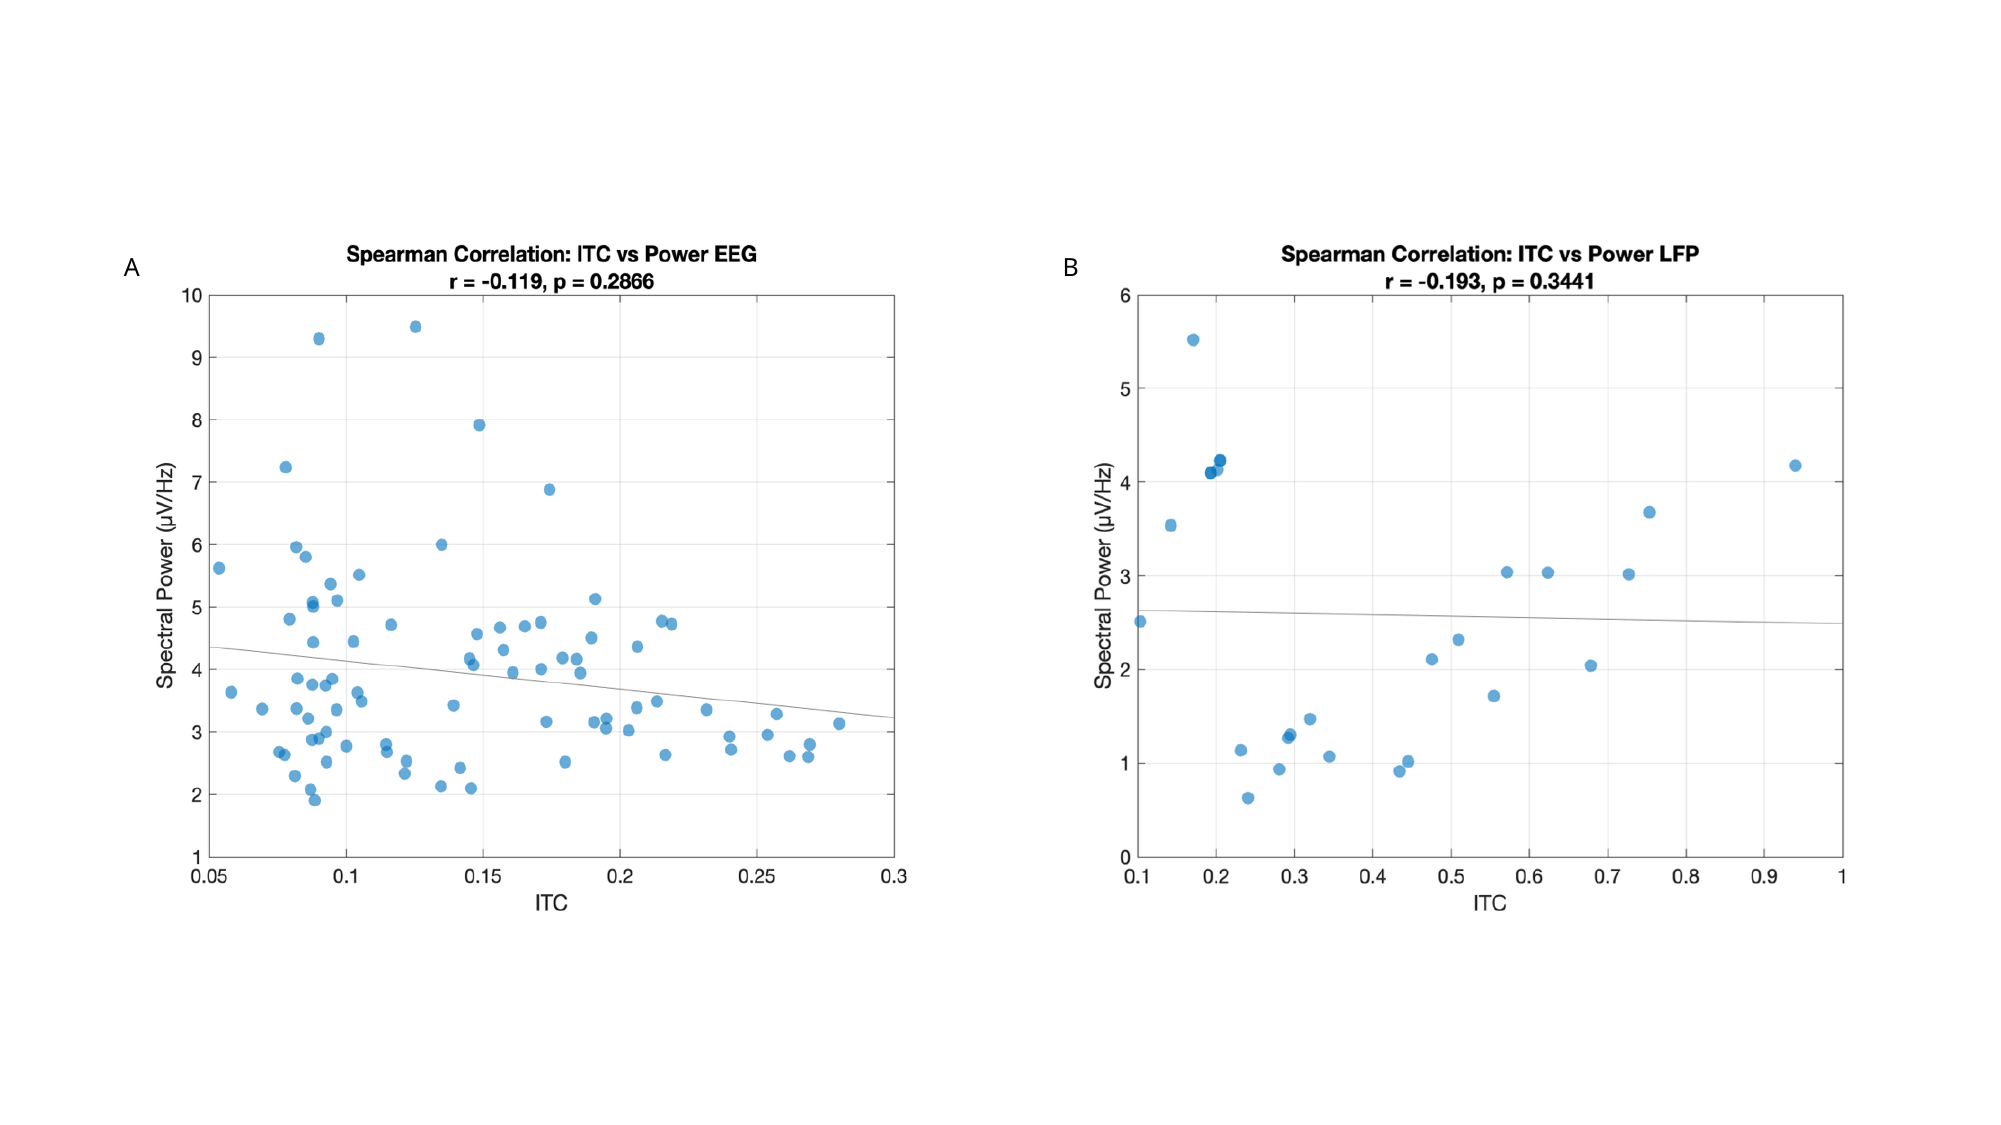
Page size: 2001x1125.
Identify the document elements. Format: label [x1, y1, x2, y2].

text_box [108, 244, 1845, 911]
